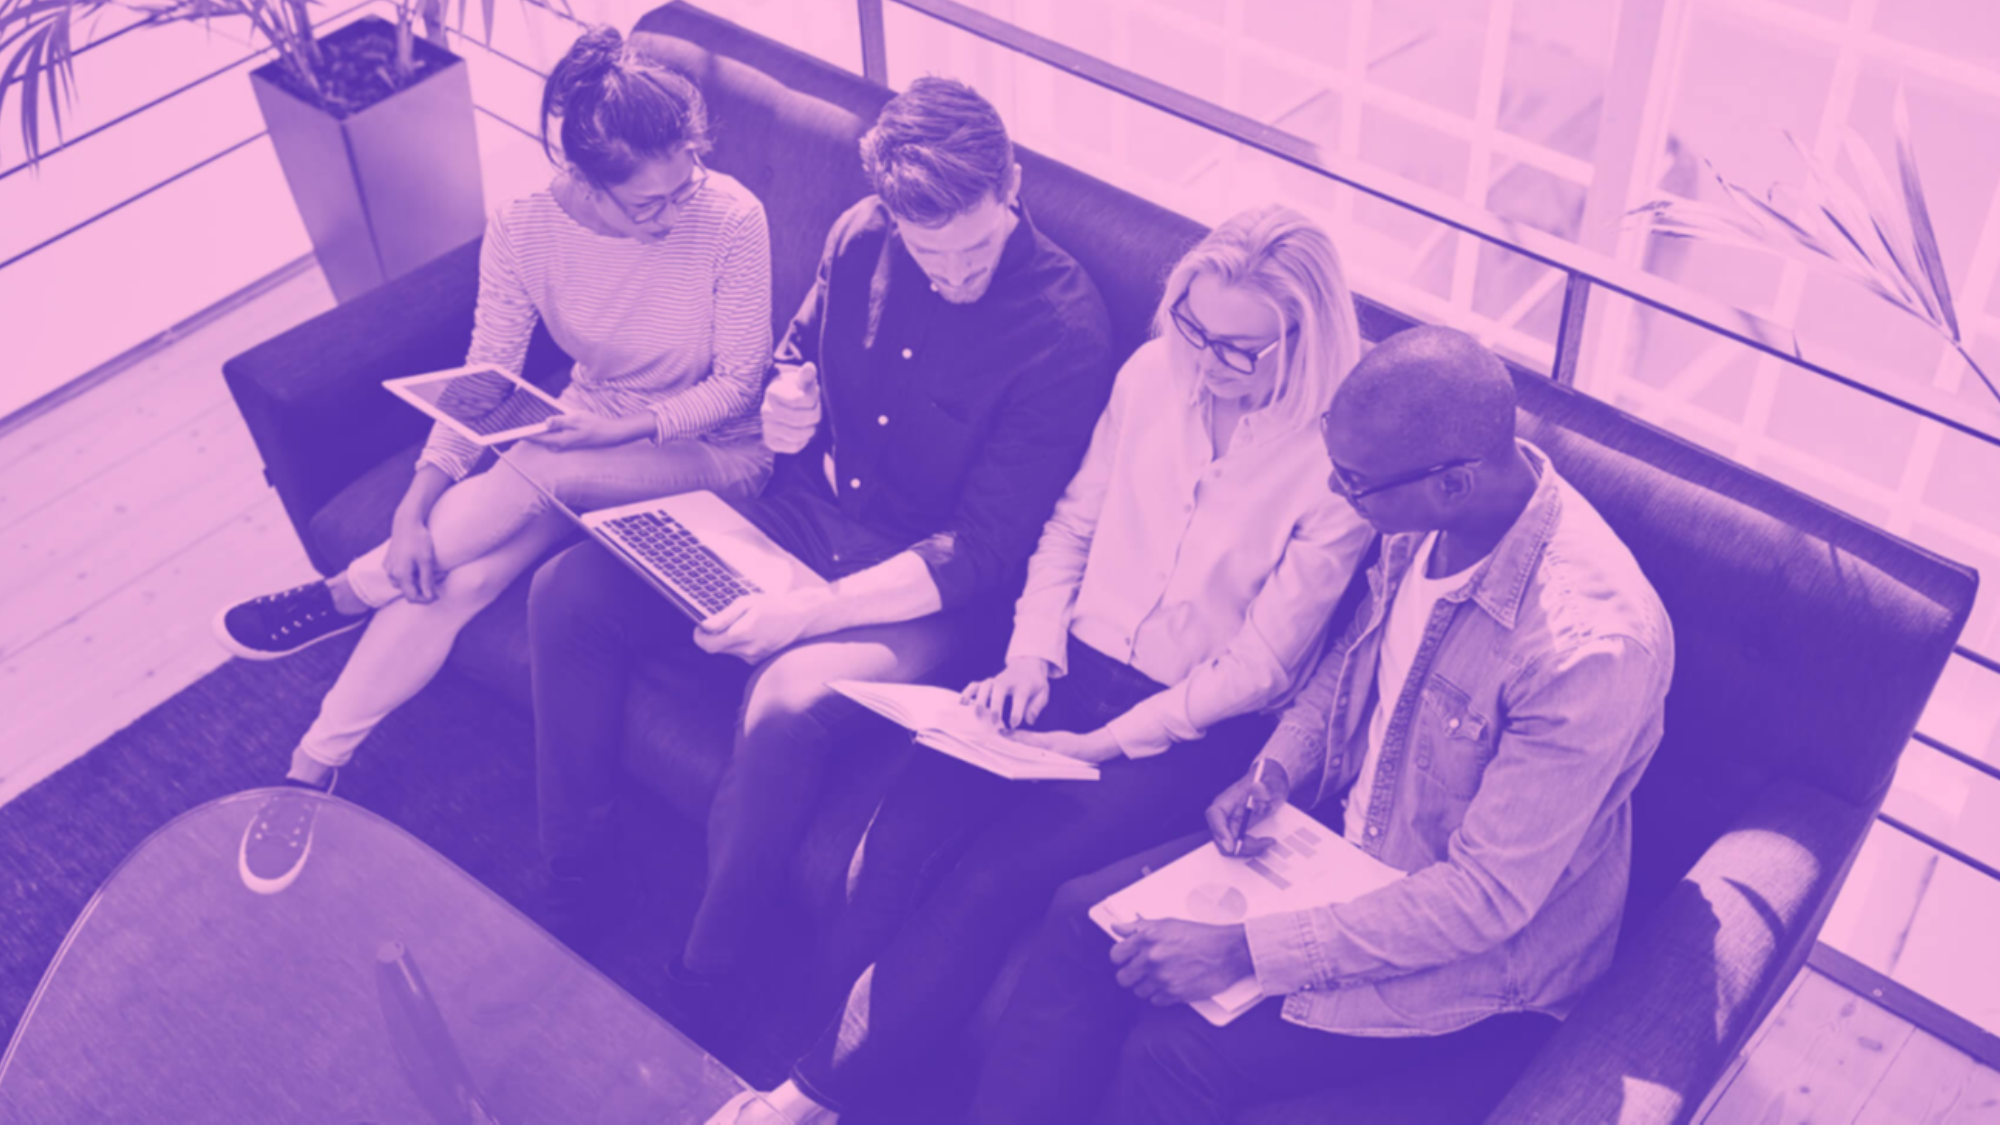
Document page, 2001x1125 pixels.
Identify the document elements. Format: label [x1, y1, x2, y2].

list [0, 0, 2000, 1125]
